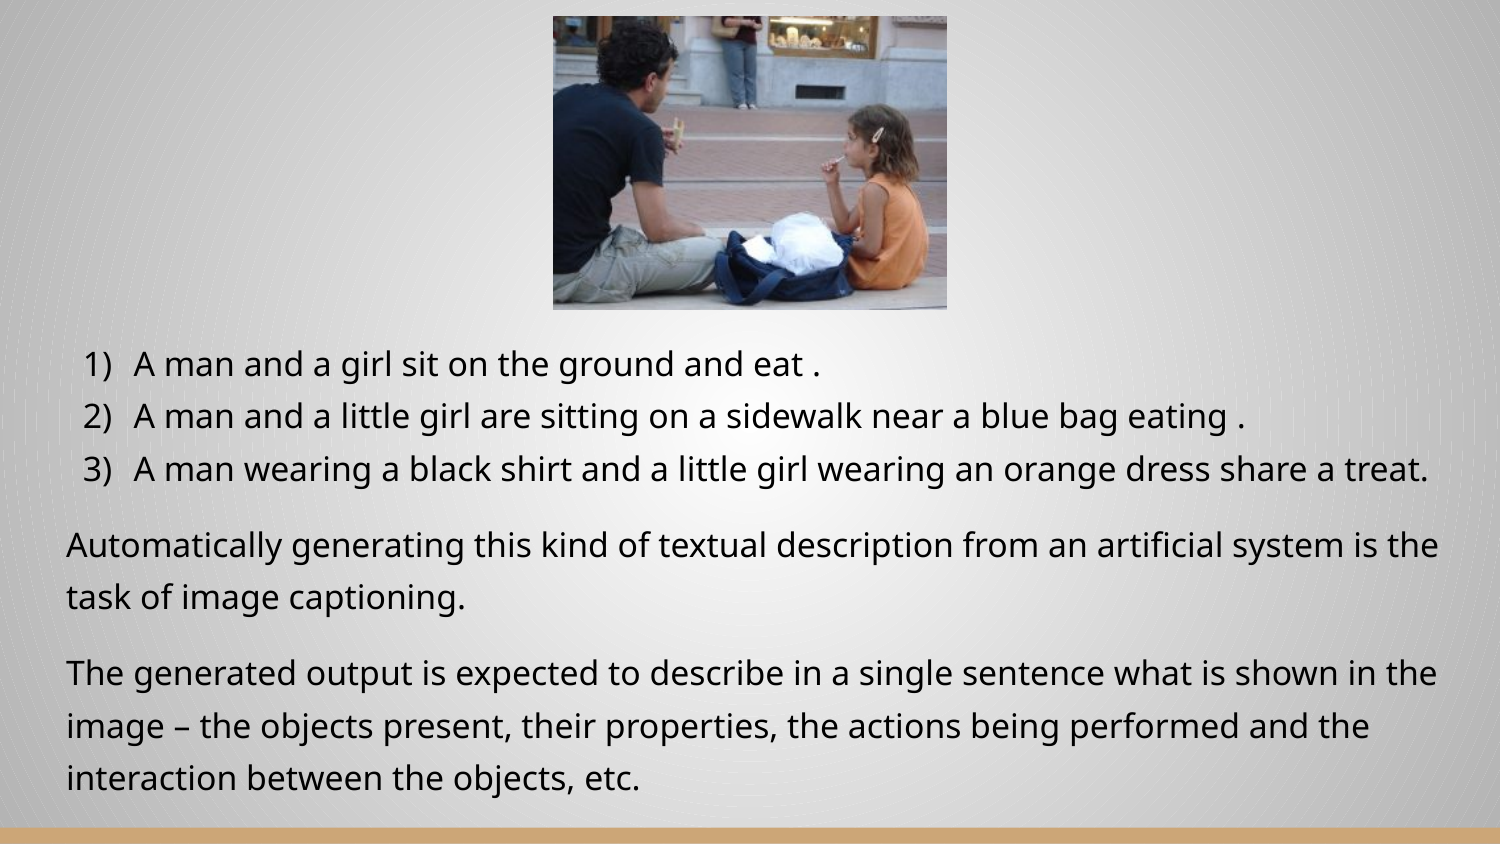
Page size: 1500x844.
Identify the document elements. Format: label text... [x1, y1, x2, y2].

picture [553, 16, 947, 311]
list A man and a girl sit on the ground and eat . A man and a little girl are sitting on a sidewalk near a blue bag eating . A man wearing a black shirt and a little girl wearing an orange dress share a treat. Automatically generating this kind of textual description from an artificial system is the task of image captioning. The generated output is expected to describe in a single sentence what is shown in the image – the objects present, their properties, the actions being performed and the interaction between the objects, etc. [51, 318, 1484, 824]
